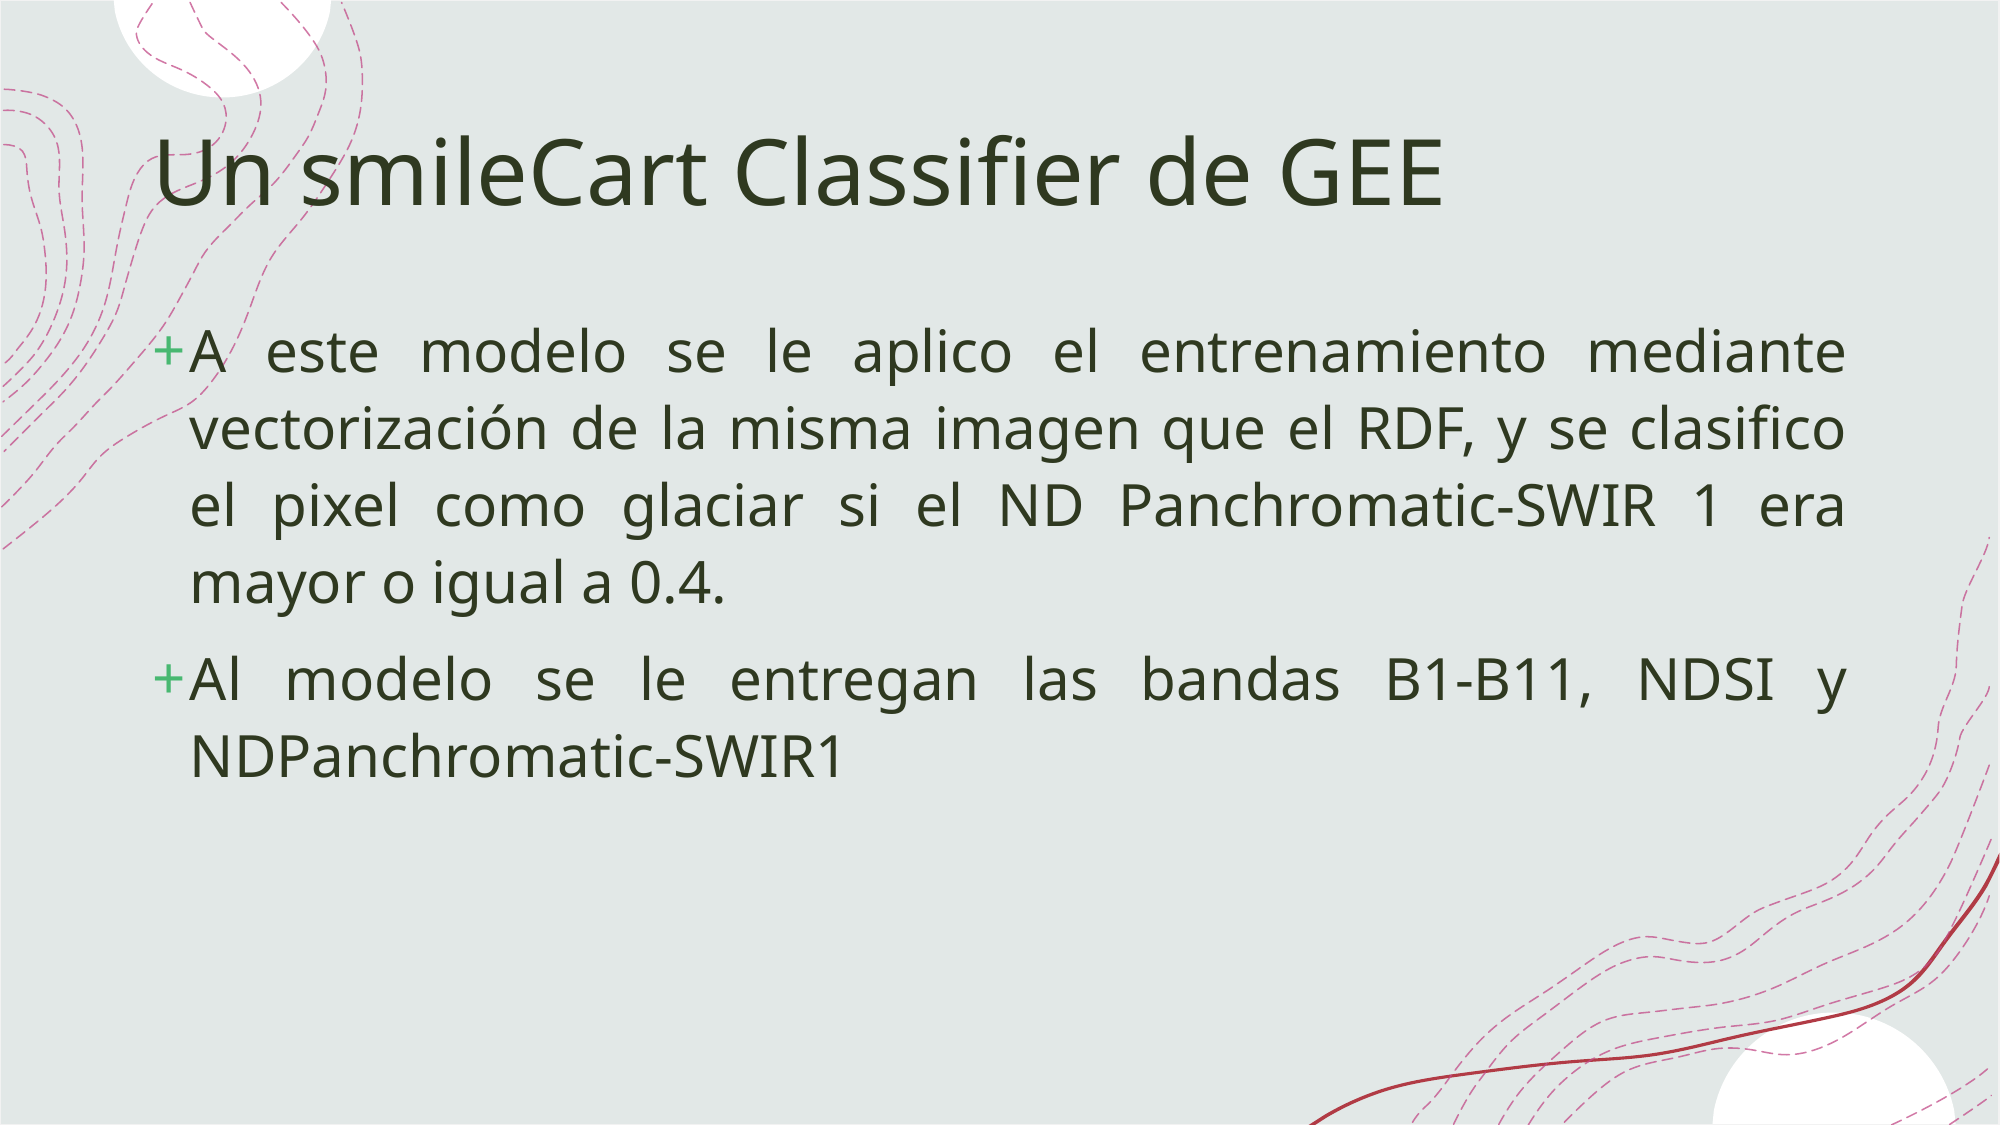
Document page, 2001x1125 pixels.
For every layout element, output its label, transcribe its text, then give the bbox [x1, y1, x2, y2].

list A este modelo se le aplico el entrenamiento mediante vectorización de la misma imagen que el RDF, y se clasifico el pixel como glaciar si el ND Panchromatic-SWIR 1 era mayor o igual a 0.4. Al modelo se le entregan las bandas B1-B11, NDSI y NDPanchromatic-SWIR1 [137, 299, 1863, 1014]
title Un smileCart Classifier de GEE [137, 59, 1863, 278]
